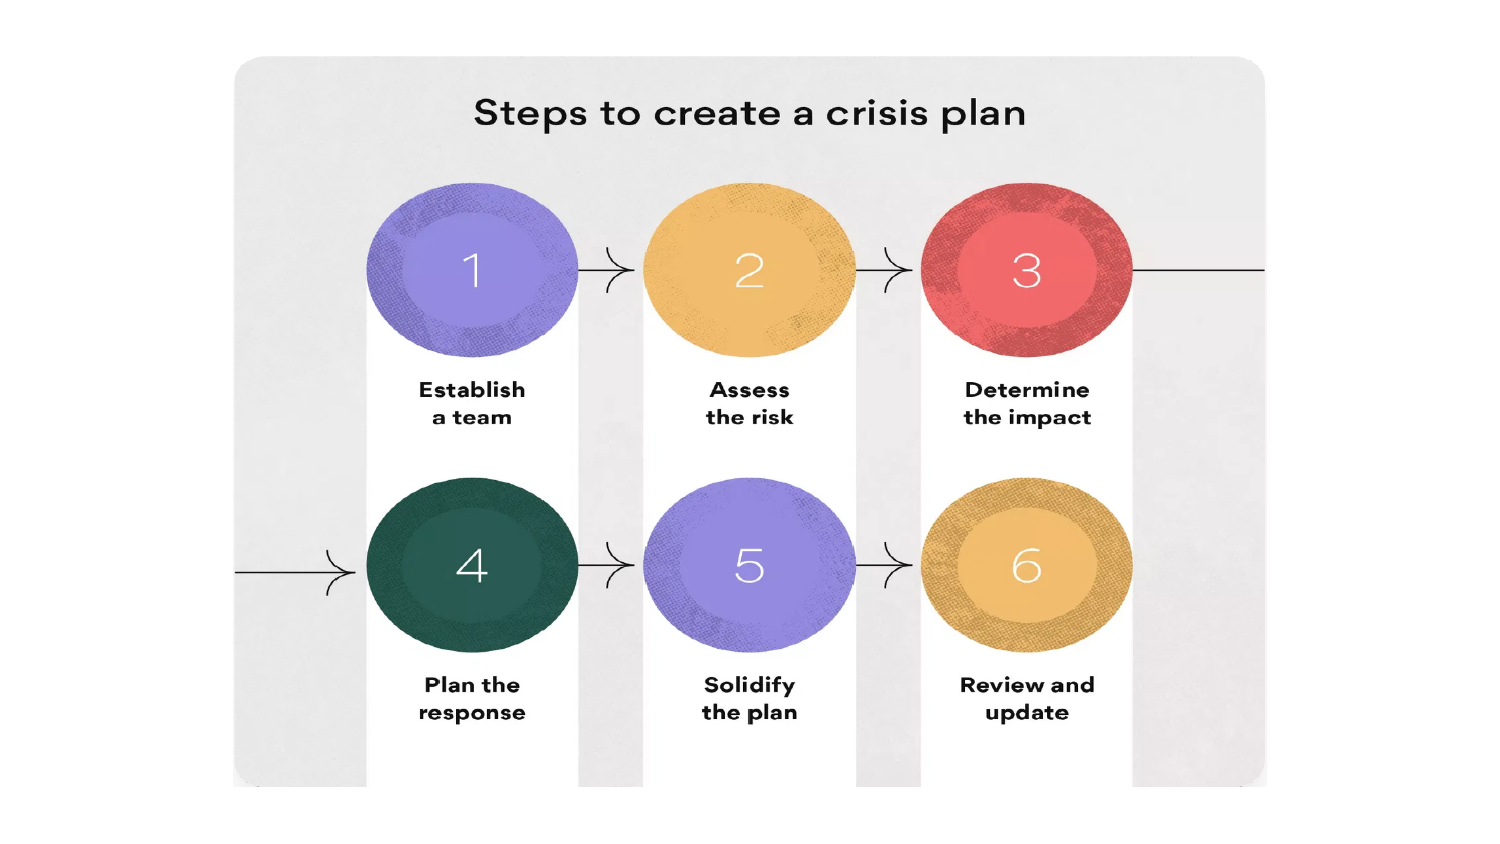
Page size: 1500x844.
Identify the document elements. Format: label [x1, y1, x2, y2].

picture [233, 56, 1267, 788]
